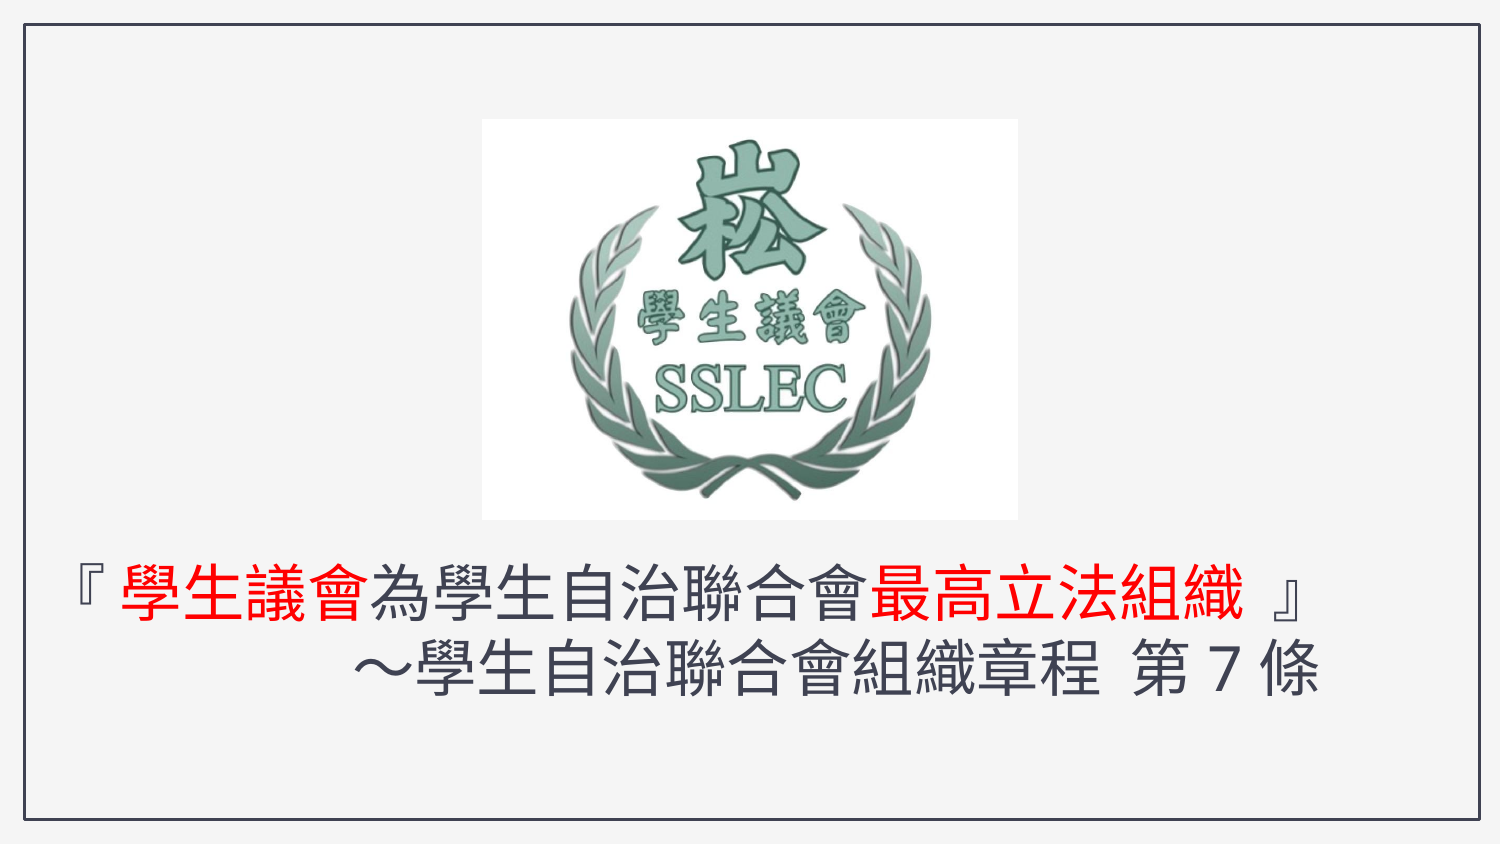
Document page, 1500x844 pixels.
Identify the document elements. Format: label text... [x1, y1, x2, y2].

text_box 『 學生議會為學生自治聯合會最高立法組織 』 ～學生自治聯合會組織章程 第7條 [28, 539, 1480, 720]
picture [482, 118, 1018, 521]
